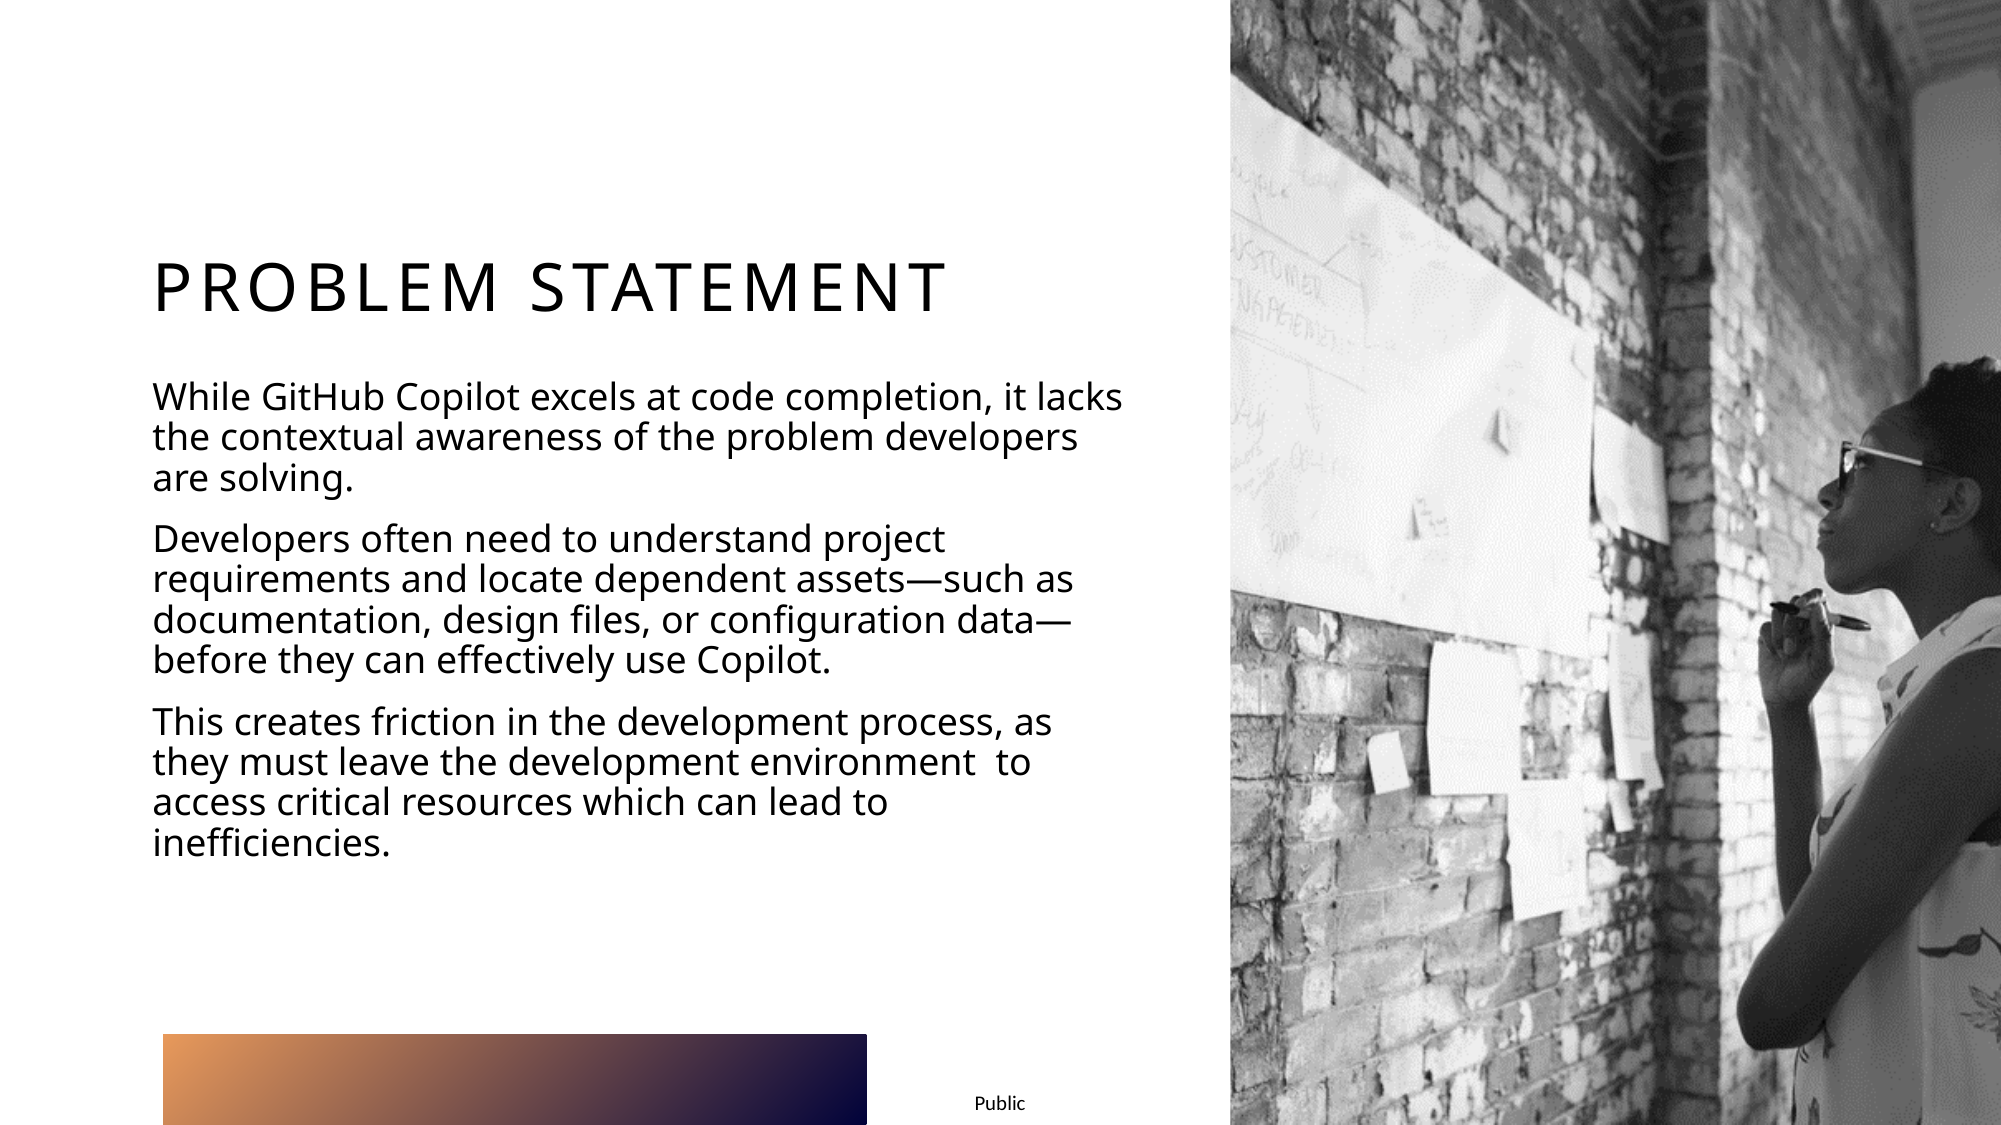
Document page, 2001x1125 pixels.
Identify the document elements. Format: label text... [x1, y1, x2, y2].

list While GitHub Copilot excels at code completion, it lacks the contextual awareness of the problem developers are solving. Developers often need to understand project requirements and locate dependent assets—such as documentation, design files, or configuration data—before they can effectively use Copilot. This creates friction in the development process, as they must leave the development environment to access critical resources which can lead to inefficiencies. [137, 370, 1150, 1011]
picture [1229, 0, 2001, 1125]
title PROBLEM STATEMENT [137, 73, 1150, 333]
